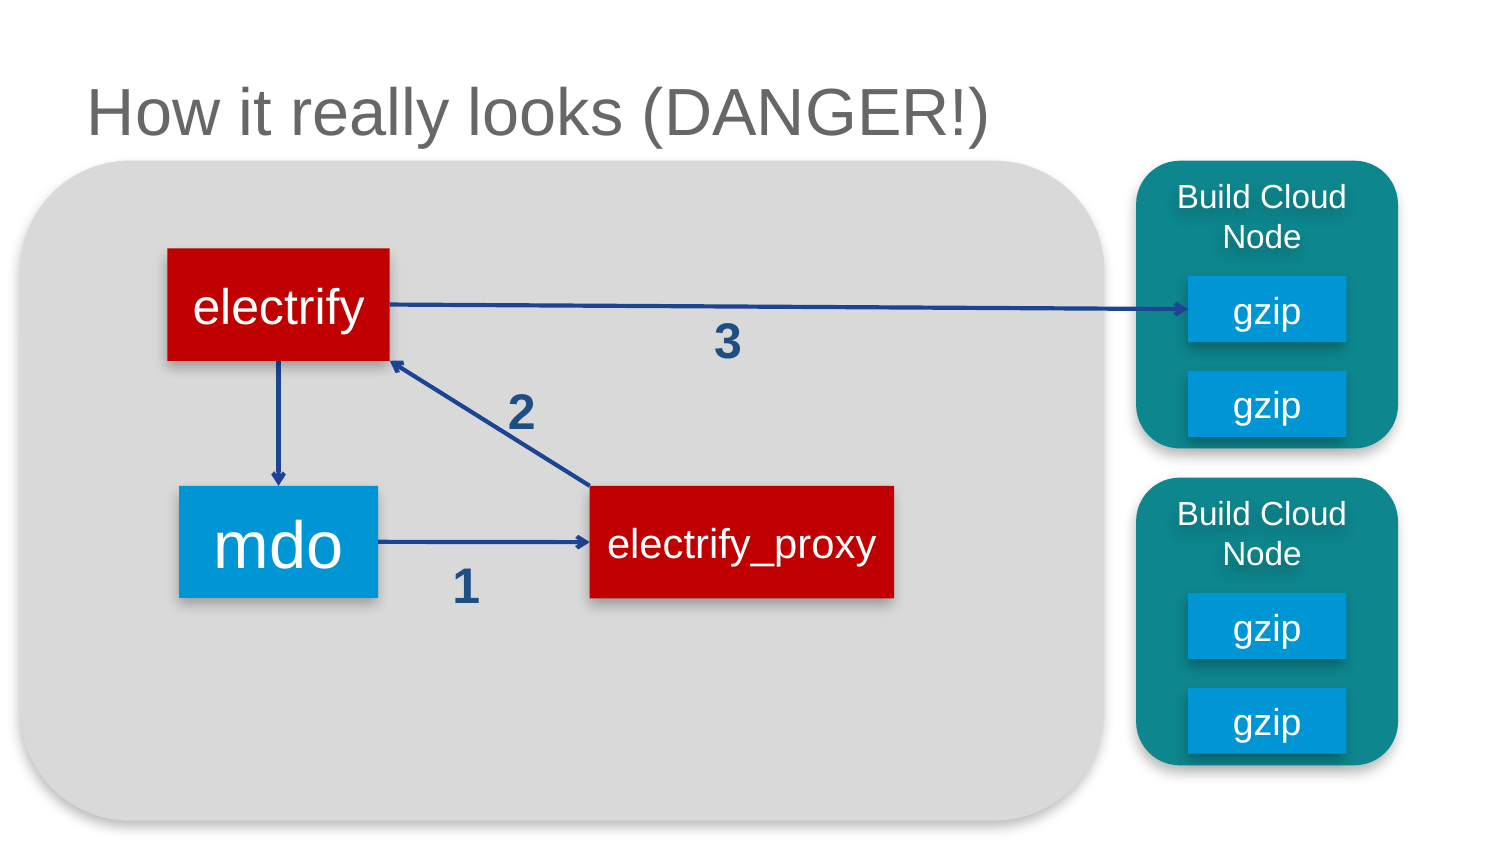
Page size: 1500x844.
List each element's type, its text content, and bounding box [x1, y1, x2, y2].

text_box electrify_proxy [588, 484, 896, 600]
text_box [389, 360, 590, 486]
text_box electrify [165, 246, 392, 363]
text_box 3 [699, 318, 746, 376]
text_box mdo [177, 484, 380, 600]
text_box gzip [1186, 686, 1348, 756]
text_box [389, 304, 1189, 310]
text_box [1134, 185, 1401, 451]
text_box [18, 158, 1107, 823]
text_box gzip [1186, 274, 1348, 344]
text_box Build Cloud Node [1134, 174, 1390, 257]
text_box [1145, 475, 1389, 491]
text_box gzip [1186, 591, 1348, 661]
text_box Build Cloud Node [1134, 491, 1390, 574]
text_box gzip [1186, 369, 1348, 439]
text_box [1134, 502, 1401, 768]
text_box [1145, 158, 1389, 174]
text_box 1 [437, 552, 484, 621]
title How it really looks (DANGER!) [71, 55, 1441, 176]
